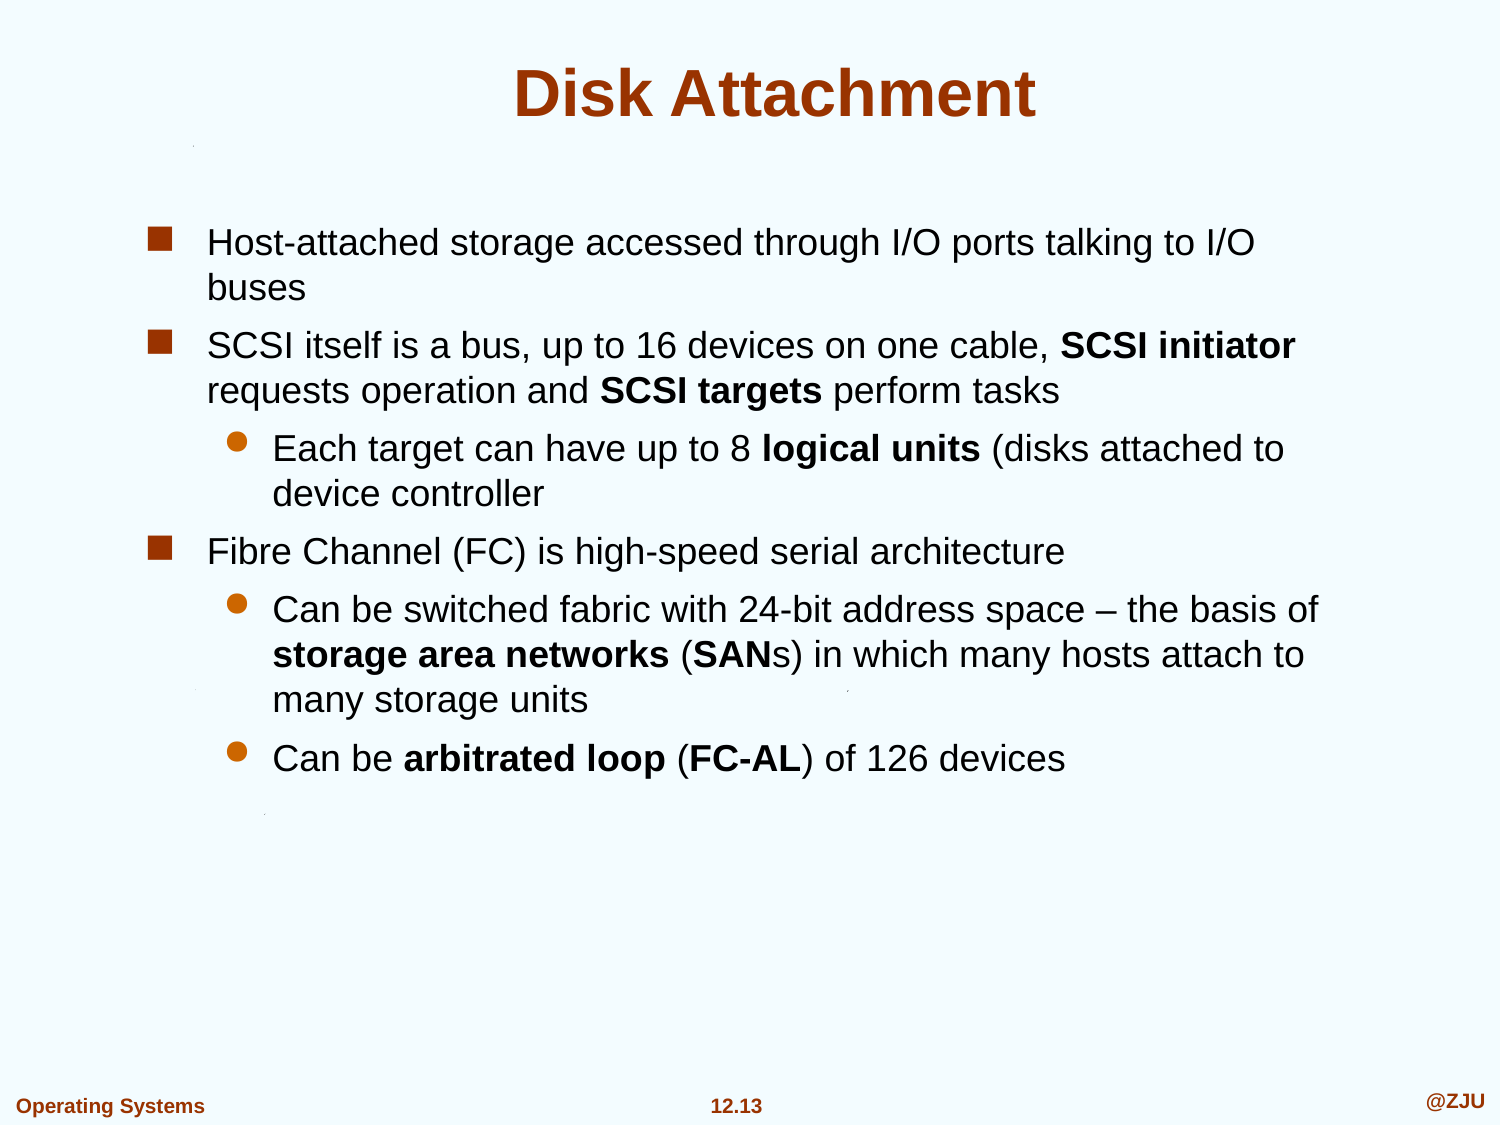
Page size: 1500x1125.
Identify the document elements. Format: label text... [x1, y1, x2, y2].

list Host-attached storage accessed through I/O ports talking to I/O buses SCSI itself is a bus, up to 16 devices on one cable, SCSI initiator requests operation and SCSI targets perform tasks Each target can have up to 8 logical units (disks attached to device controller Fibre Channel (FC) is high-speed serial architecture Can be switched fabric with 24-bit address space – the basis of storage area networks (SANs) in which many hosts attach to many storage units Can be arbitrated loop (FC-AL) of 126 devices [135, 210, 1342, 946]
title Disk Attachment [112, 37, 1438, 138]
